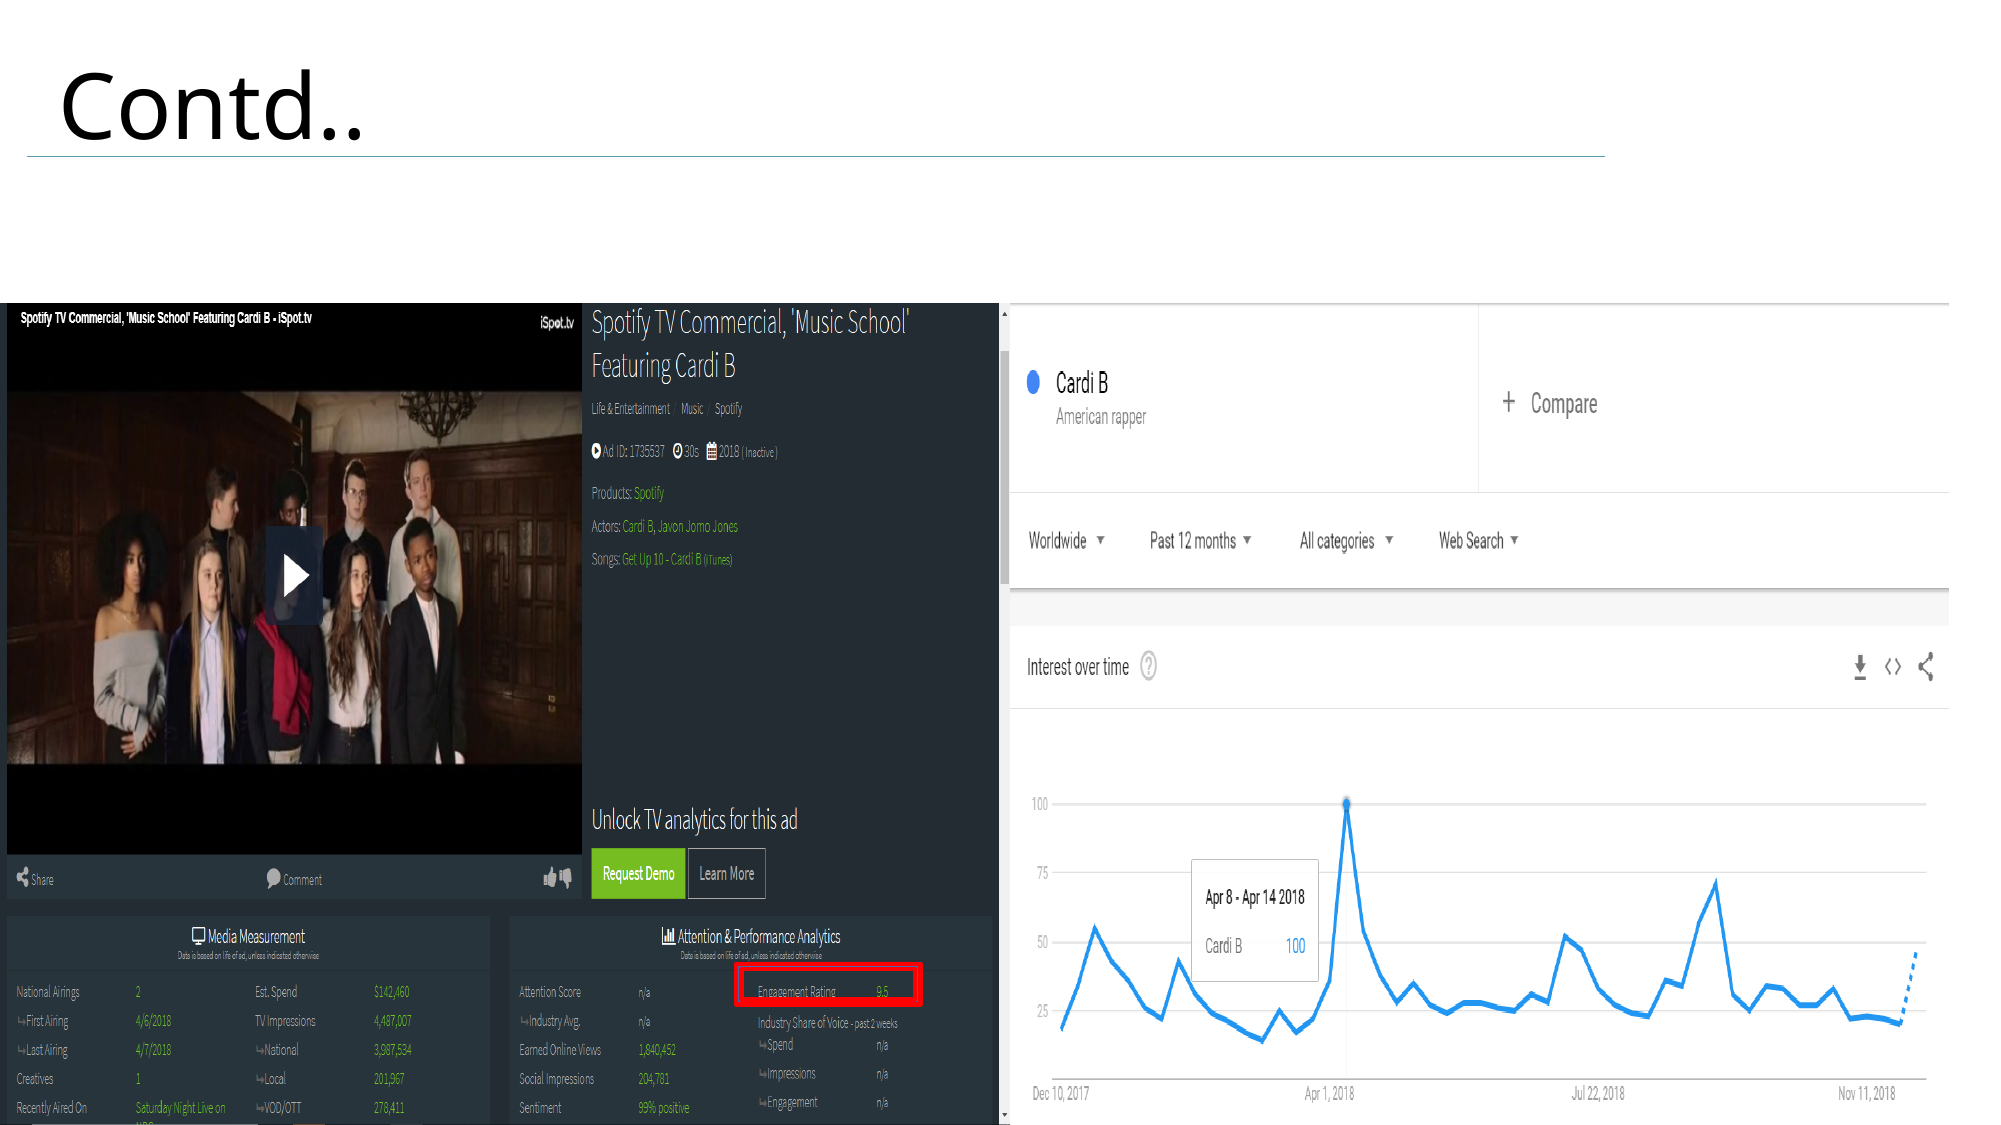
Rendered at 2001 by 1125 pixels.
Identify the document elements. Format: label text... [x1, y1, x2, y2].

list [0, 302, 1010, 1125]
picture [1010, 302, 1949, 1125]
text_box Contd.. [43, 40, 412, 156]
